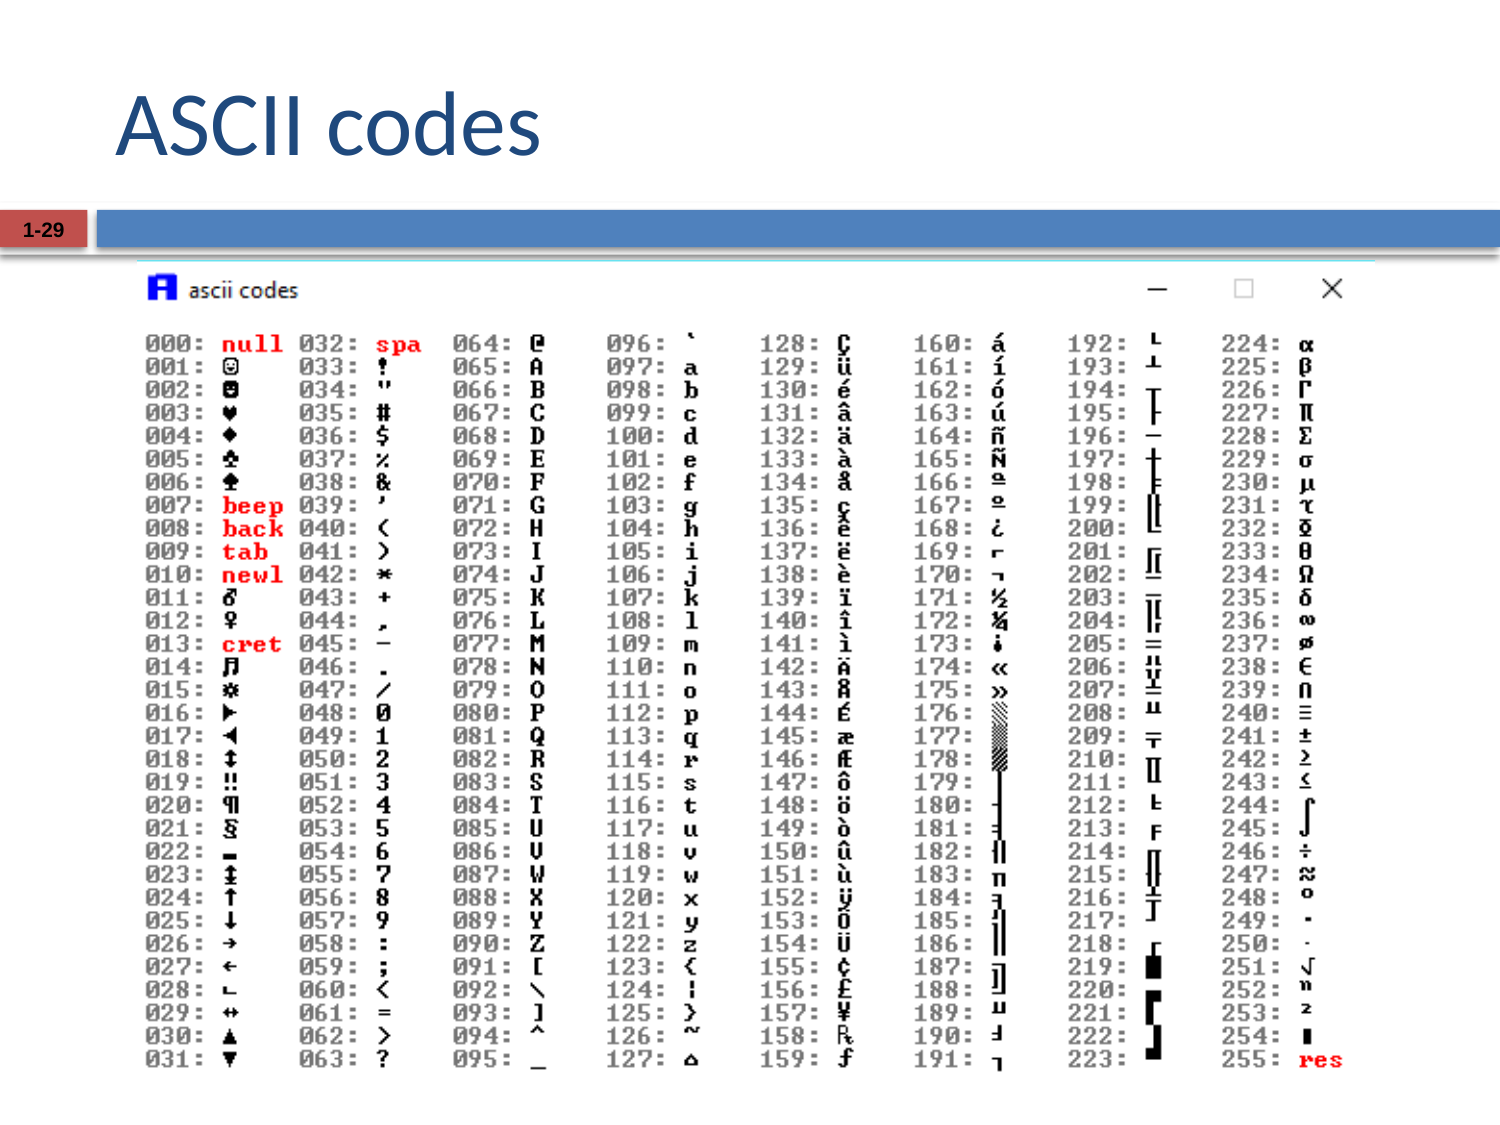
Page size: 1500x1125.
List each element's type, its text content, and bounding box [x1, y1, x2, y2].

picture [137, 259, 1375, 1085]
text_box 1-<number> [0, 208, 88, 249]
text_box ASCII codes [100, 37, 1438, 200]
